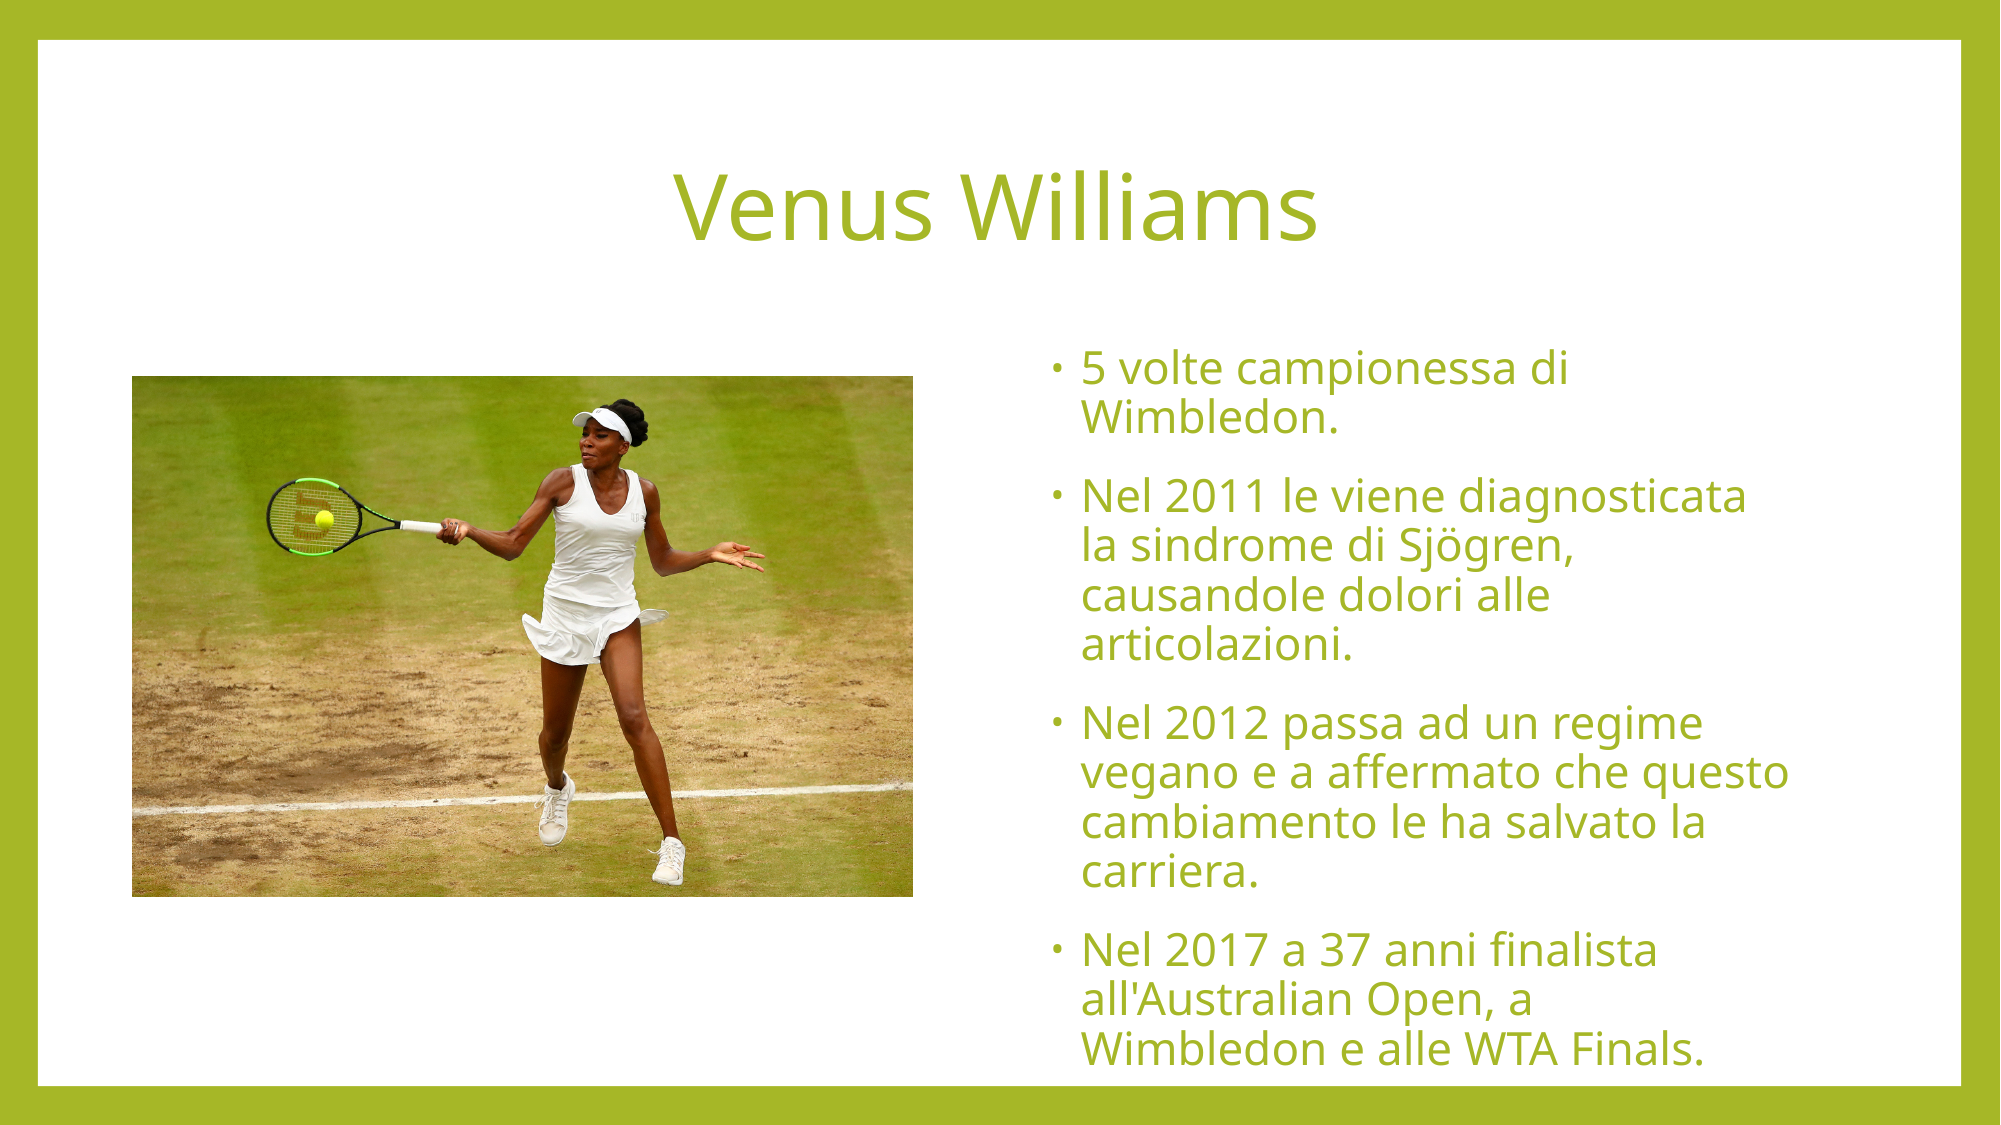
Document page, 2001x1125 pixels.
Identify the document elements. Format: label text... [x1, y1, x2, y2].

list 5 volte campionessa di Wimbledon. Nel 2011 le viene diagnosticata la sindrome di Sjögren, causandole dolori alle articolazioni. Nel 2012 passa ad un regime vegano e a affermato che questo cambiamento le ha salvato la carriera. Nel 2017 a 37 anni finalista all'Australian Open, a Wimbledon e alle WTA Finals. [1028, 337, 1809, 998]
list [132, 376, 913, 897]
title Venus Williams [187, 99, 1808, 323]
